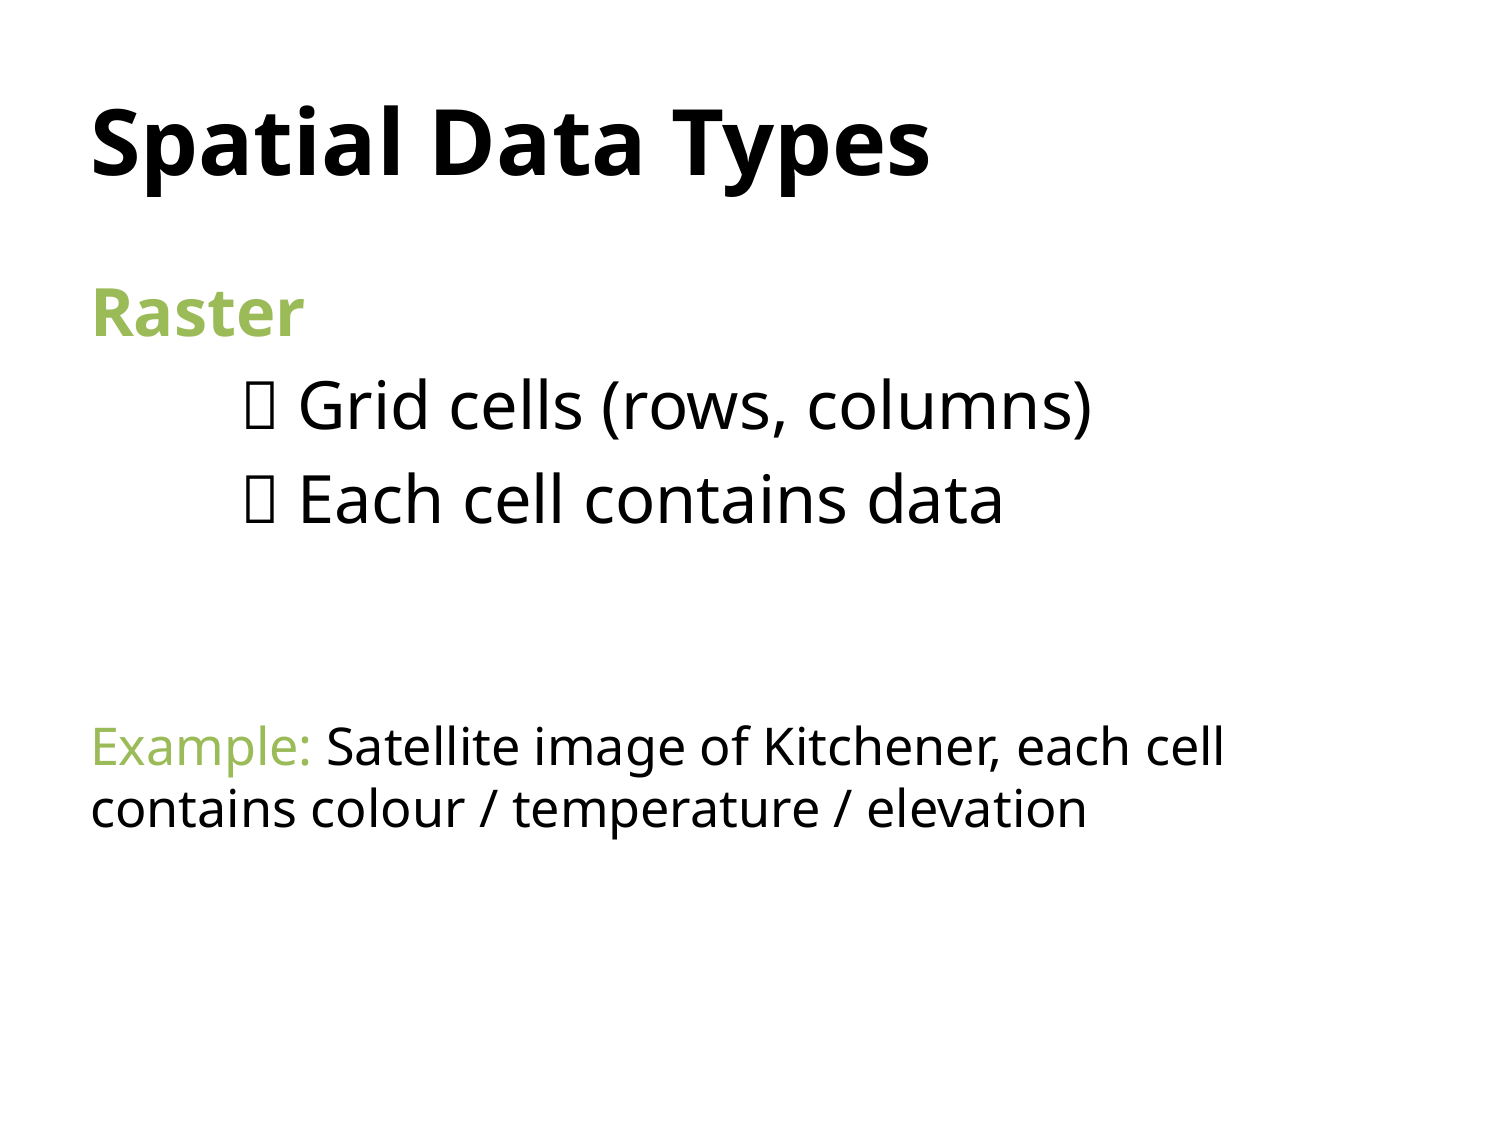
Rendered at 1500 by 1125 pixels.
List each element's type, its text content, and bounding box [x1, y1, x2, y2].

list Raster  Grid cells (rows, columns)  Each cell contains data Example: Satellite image of Kitchener, each cell contains colour / temperature / elevation [75, 262, 1425, 1005]
title Spatial Data Types [75, 45, 1425, 233]
